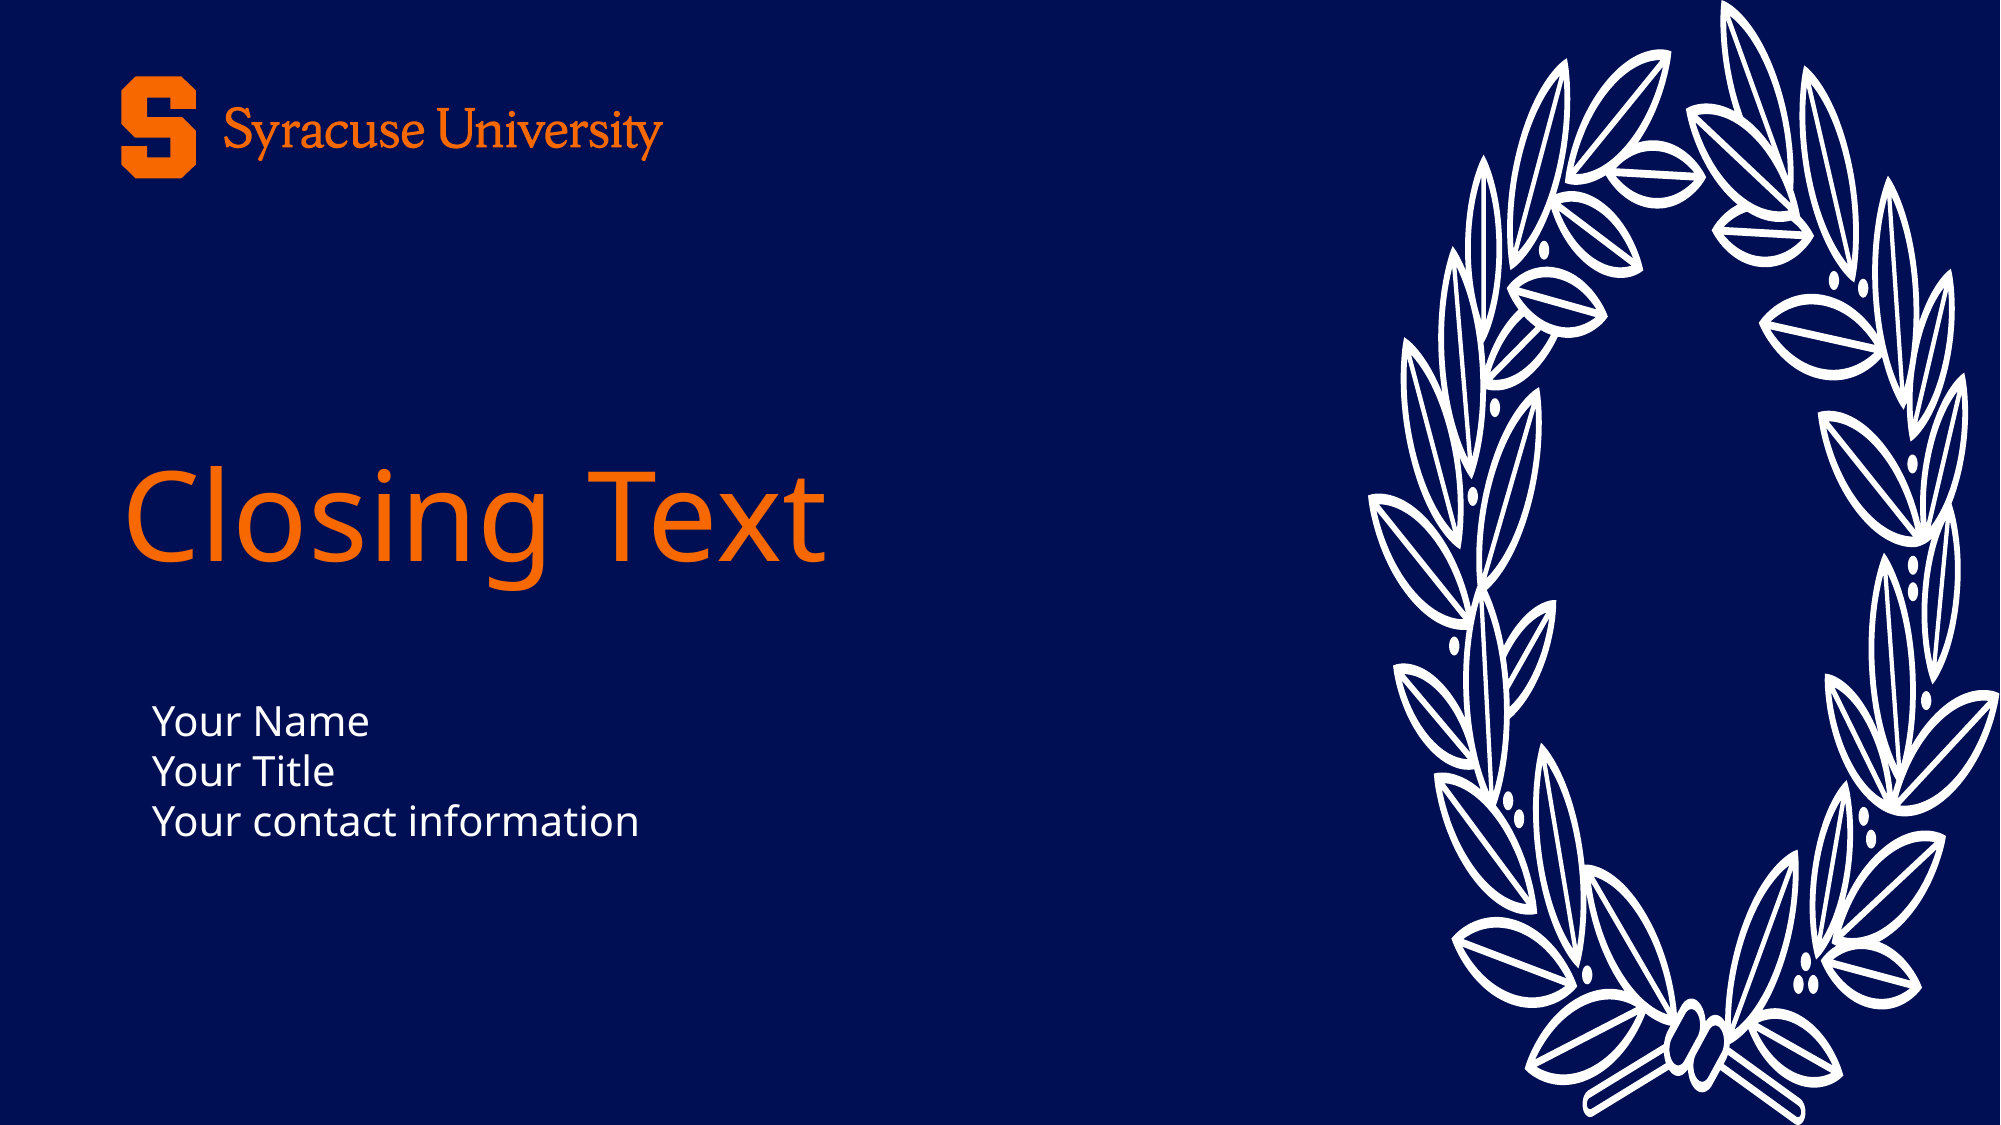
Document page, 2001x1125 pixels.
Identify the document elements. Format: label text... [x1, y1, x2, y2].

text_box Your Name Your Title Your contact information [137, 687, 656, 853]
title Closing Text [121, 453, 1021, 739]
